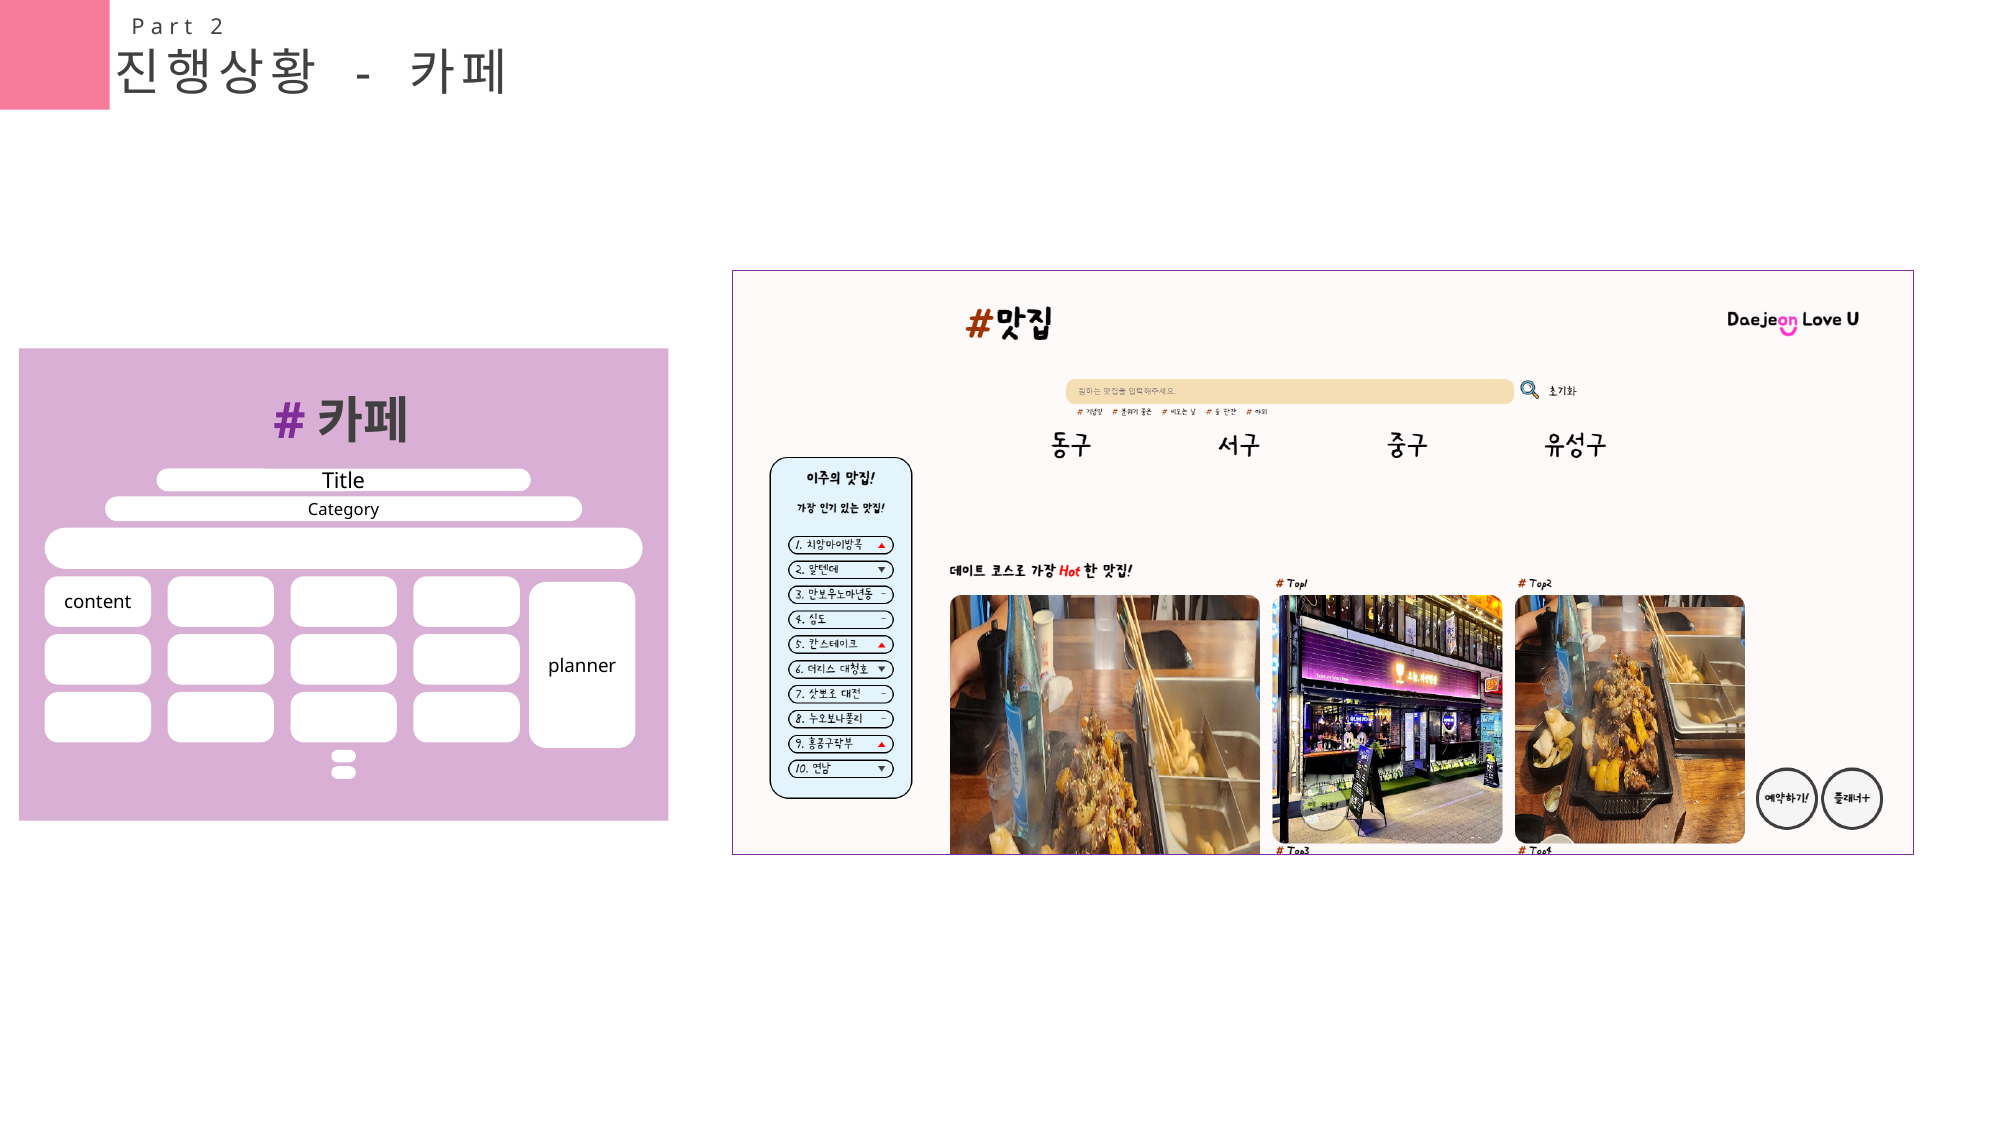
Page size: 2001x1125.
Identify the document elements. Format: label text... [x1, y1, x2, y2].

text_box Part 2 [116, 5, 239, 47]
picture [732, 270, 1914, 855]
text_box [0, 0, 111, 111]
text_box 진행상황 - 카페 [99, 32, 523, 108]
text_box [18, 348, 669, 821]
